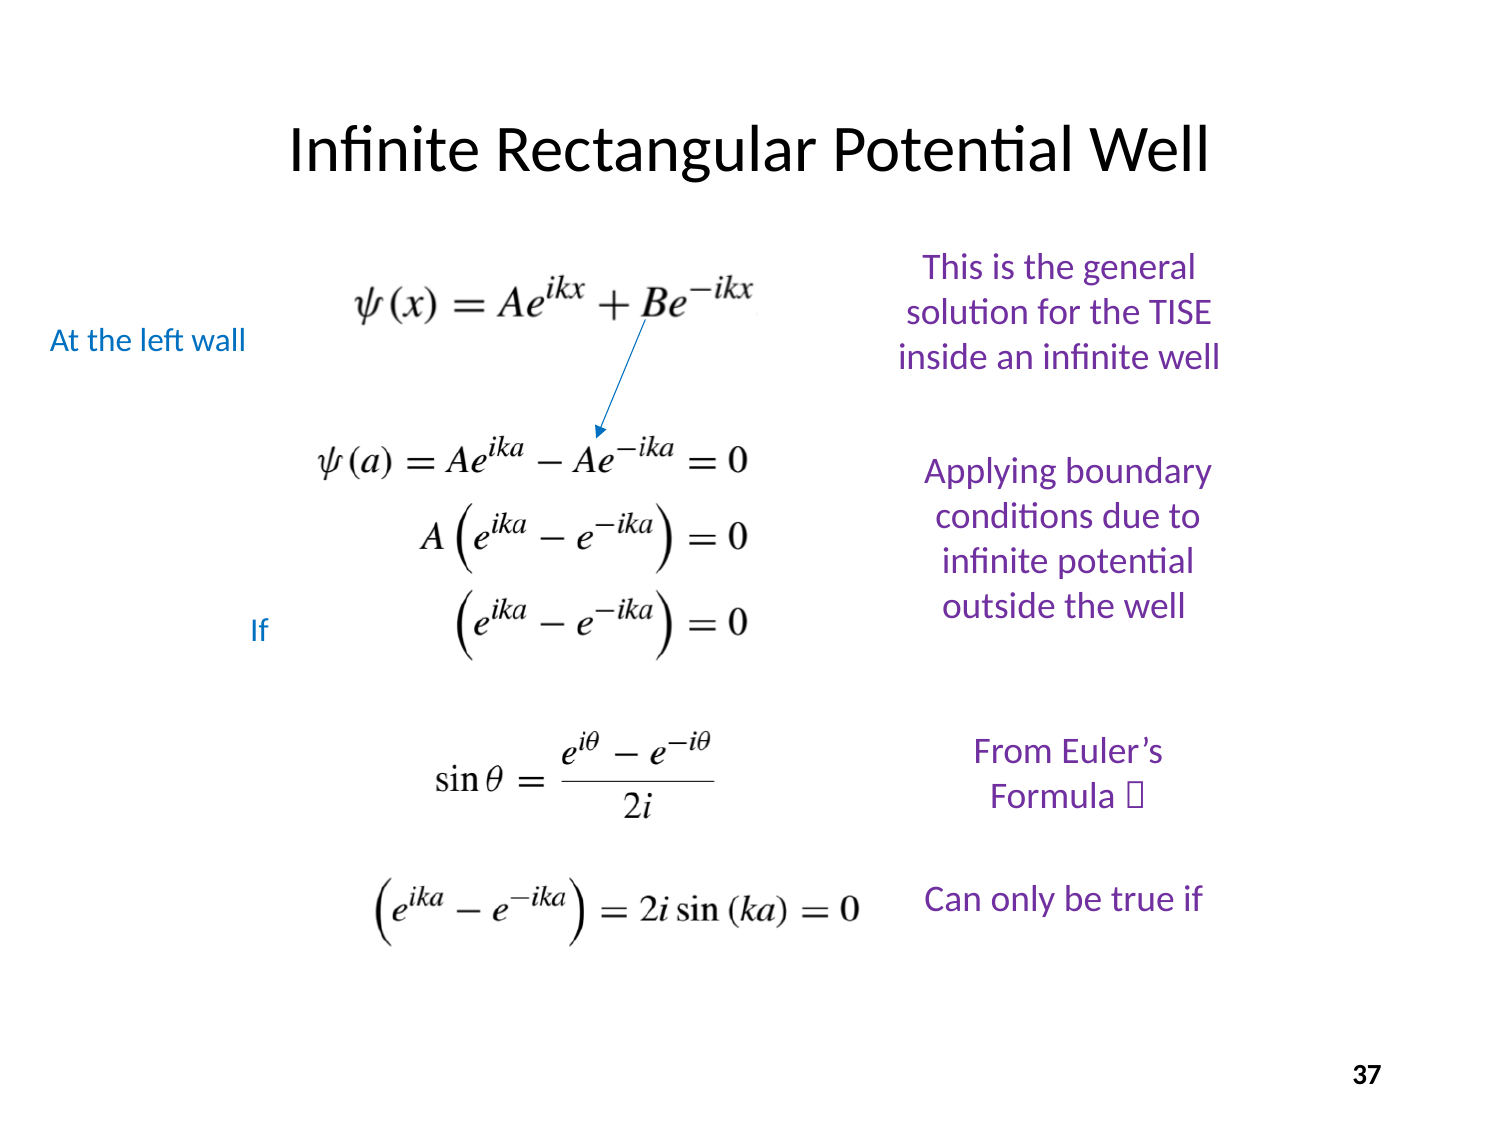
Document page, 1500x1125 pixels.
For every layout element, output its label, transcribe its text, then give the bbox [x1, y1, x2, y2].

picture [290, 402, 833, 671]
slide_number 37 [1059, 1042, 1397, 1103]
title Infinite Rectangular Potential Well [103, 59, 1397, 241]
text_box From Euler’s Formula  [916, 718, 1221, 824]
picture [307, 702, 849, 841]
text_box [596, 319, 646, 439]
text_box Applying boundary conditions due to infinite potential outside the well [872, 438, 1265, 634]
picture [349, 866, 892, 973]
text_box This is the general solution for the TISE inside an infinite well [842, 235, 1277, 385]
picture [320, 245, 784, 354]
